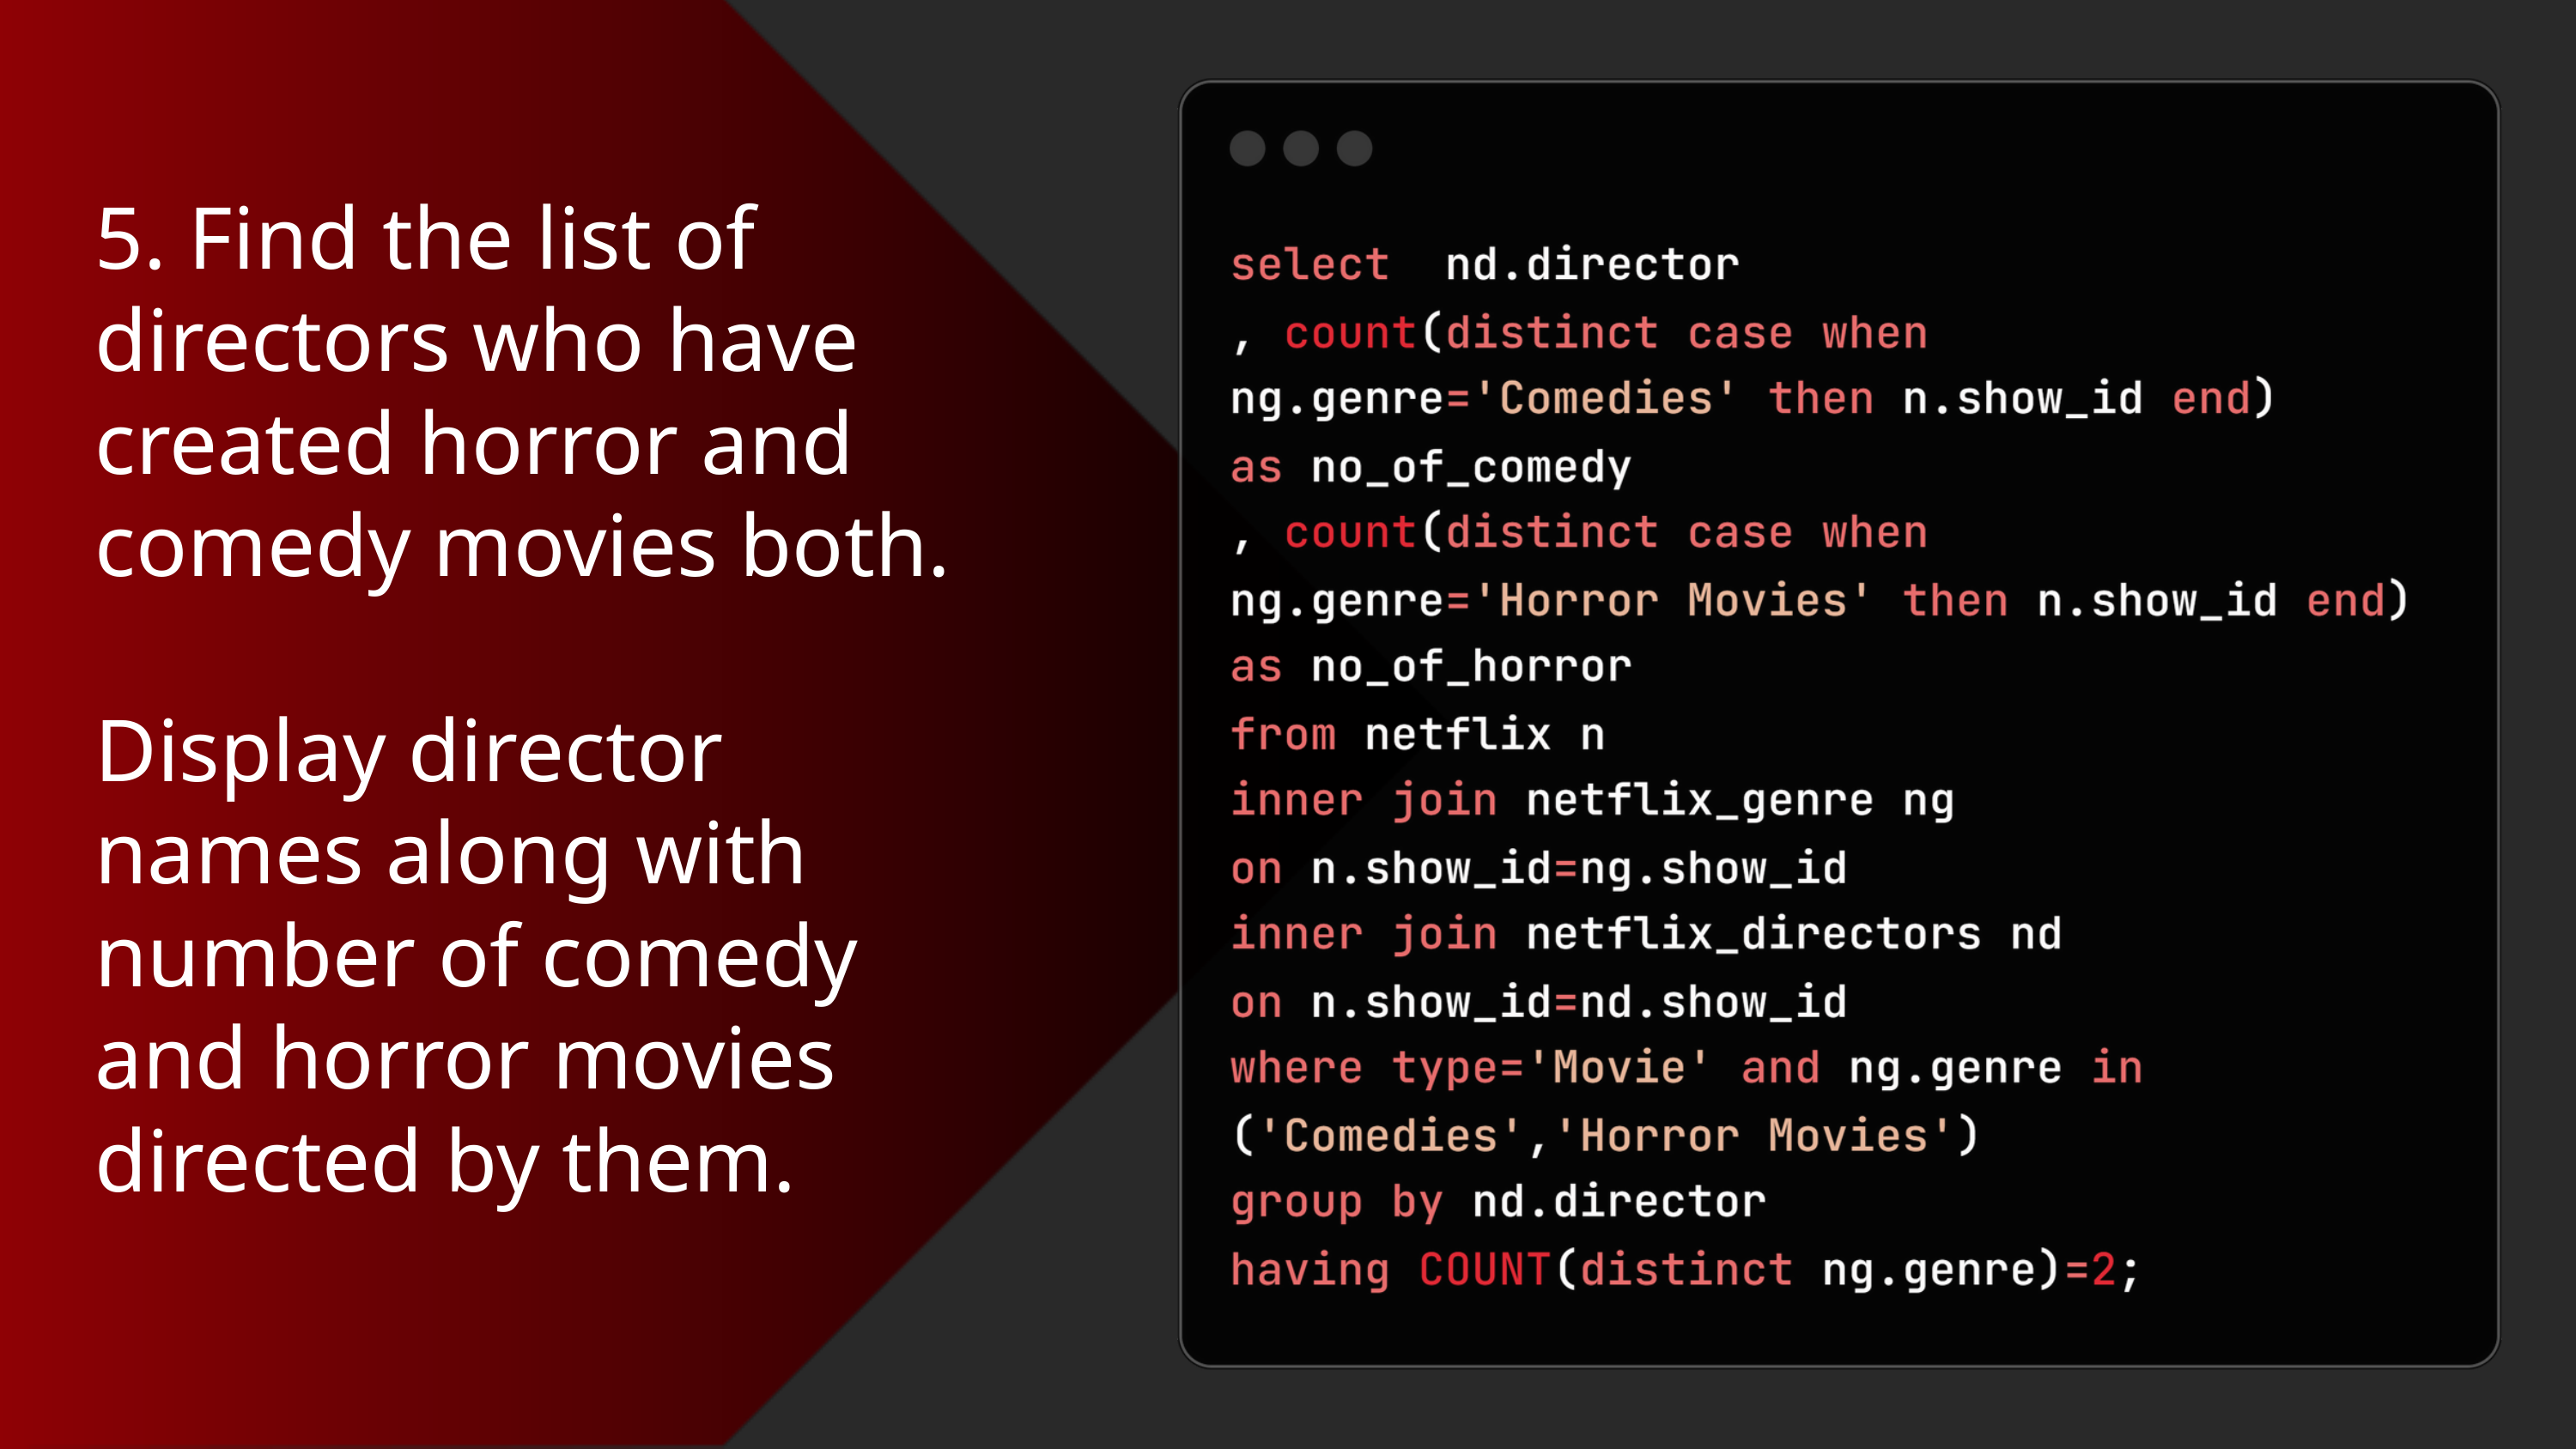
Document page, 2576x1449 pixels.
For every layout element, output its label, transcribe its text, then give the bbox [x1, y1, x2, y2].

text_box [0, 0, 992, 1449]
text_box [992, 0, 2576, 1449]
text_box 5. Find the list of directors who have created horror and comedy movies both. Display director names along with number of comedy and horror movies directed by them. [94, 183, 955, 1312]
